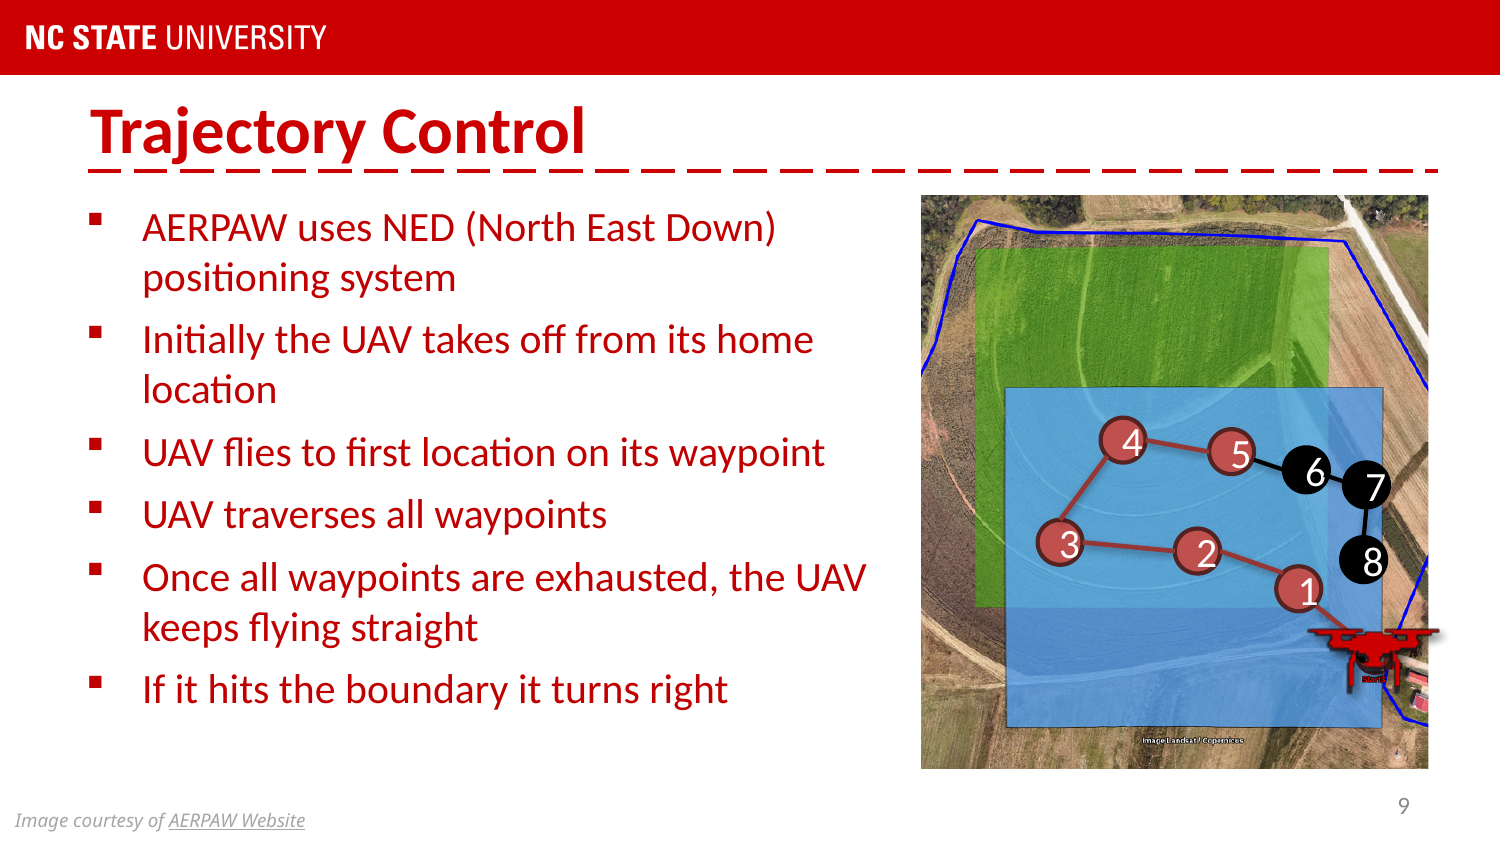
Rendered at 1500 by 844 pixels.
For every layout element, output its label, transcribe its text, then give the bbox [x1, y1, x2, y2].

title Trajectory Control [75, 60, 1425, 193]
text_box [1145, 439, 1210, 452]
slide_number 9 [1074, 782, 1425, 827]
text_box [1363, 507, 1367, 538]
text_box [1253, 459, 1285, 471]
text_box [1082, 542, 1175, 552]
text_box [1059, 455, 1108, 521]
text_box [1323, 474, 1355, 486]
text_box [1314, 604, 1362, 611]
picture [920, 194, 1429, 769]
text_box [1219, 550, 1284, 574]
picture [0, 0, 1500, 75]
text_box Image courtesy of AERPAW Website [0, 798, 944, 844]
text_box AERPAW uses NED (North East Down) positioning system Initially the UAV takes off from its home location UAV flies to first location on its waypoint UAV traverses all waypoints Once all waypoints are exhausted, the UAV keeps flying straight If it hits the boundary it turns right [70, 192, 920, 739]
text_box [1298, 612, 1450, 707]
